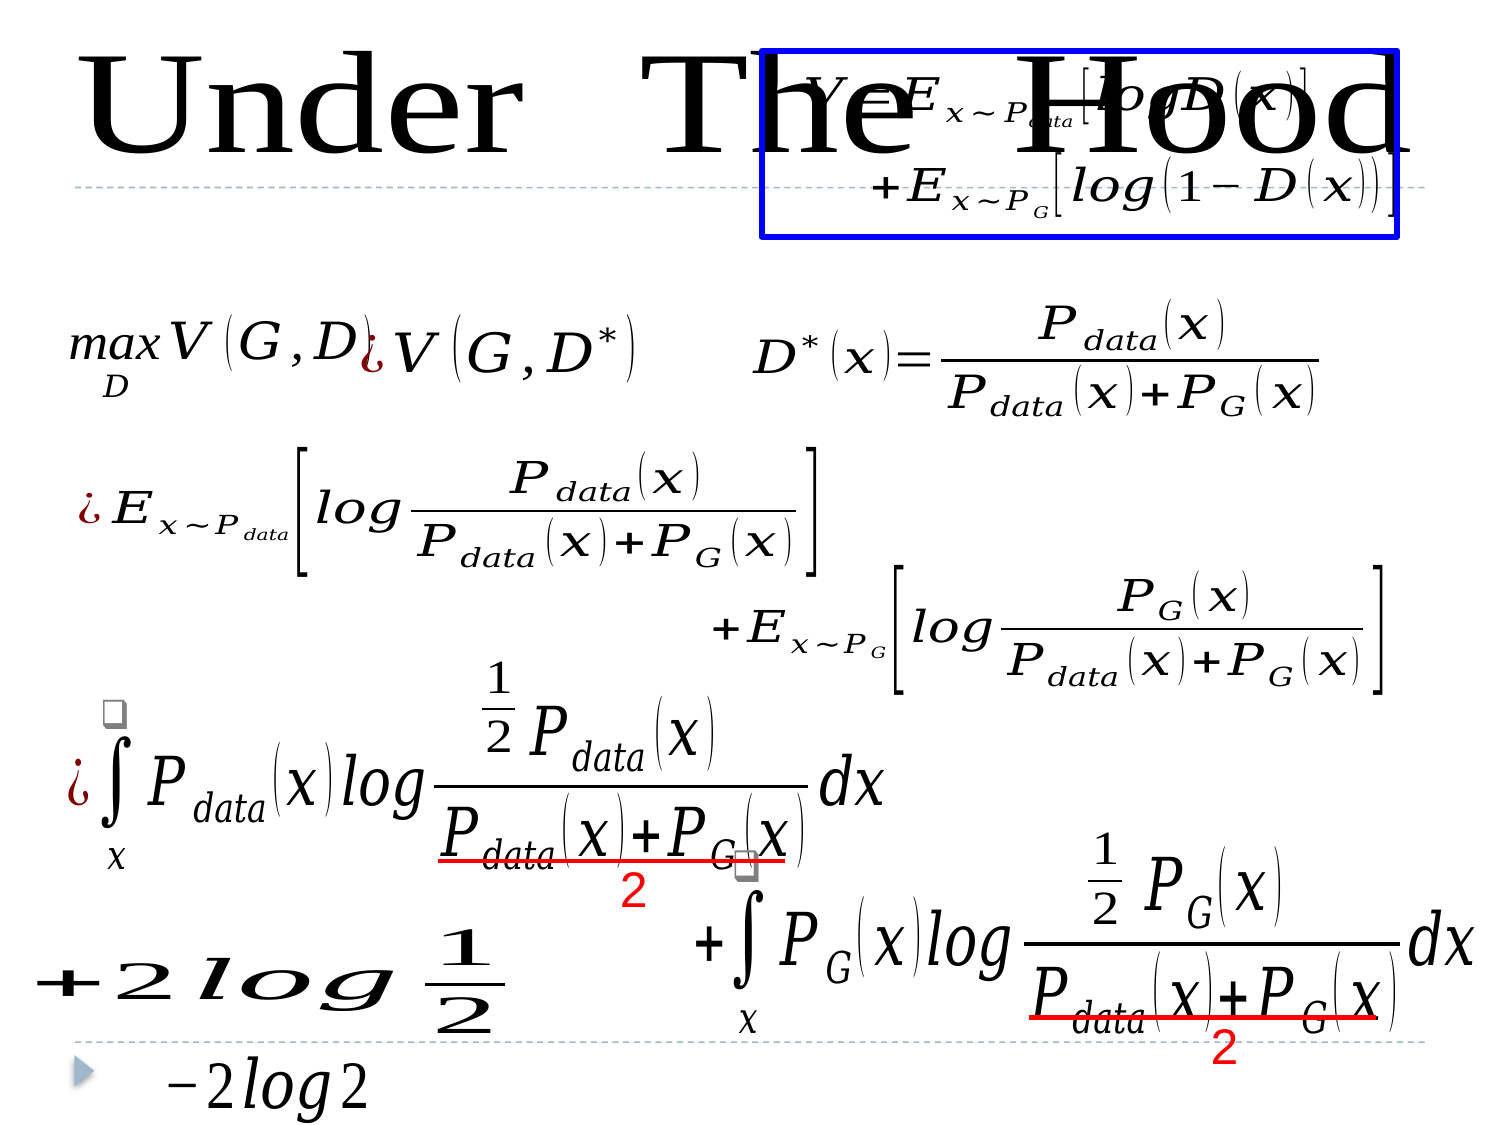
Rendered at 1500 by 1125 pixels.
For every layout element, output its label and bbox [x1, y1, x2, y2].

text_box [761, 50, 1398, 238]
text_box [437, 849, 786, 927]
text_box [1028, 1006, 1376, 1083]
